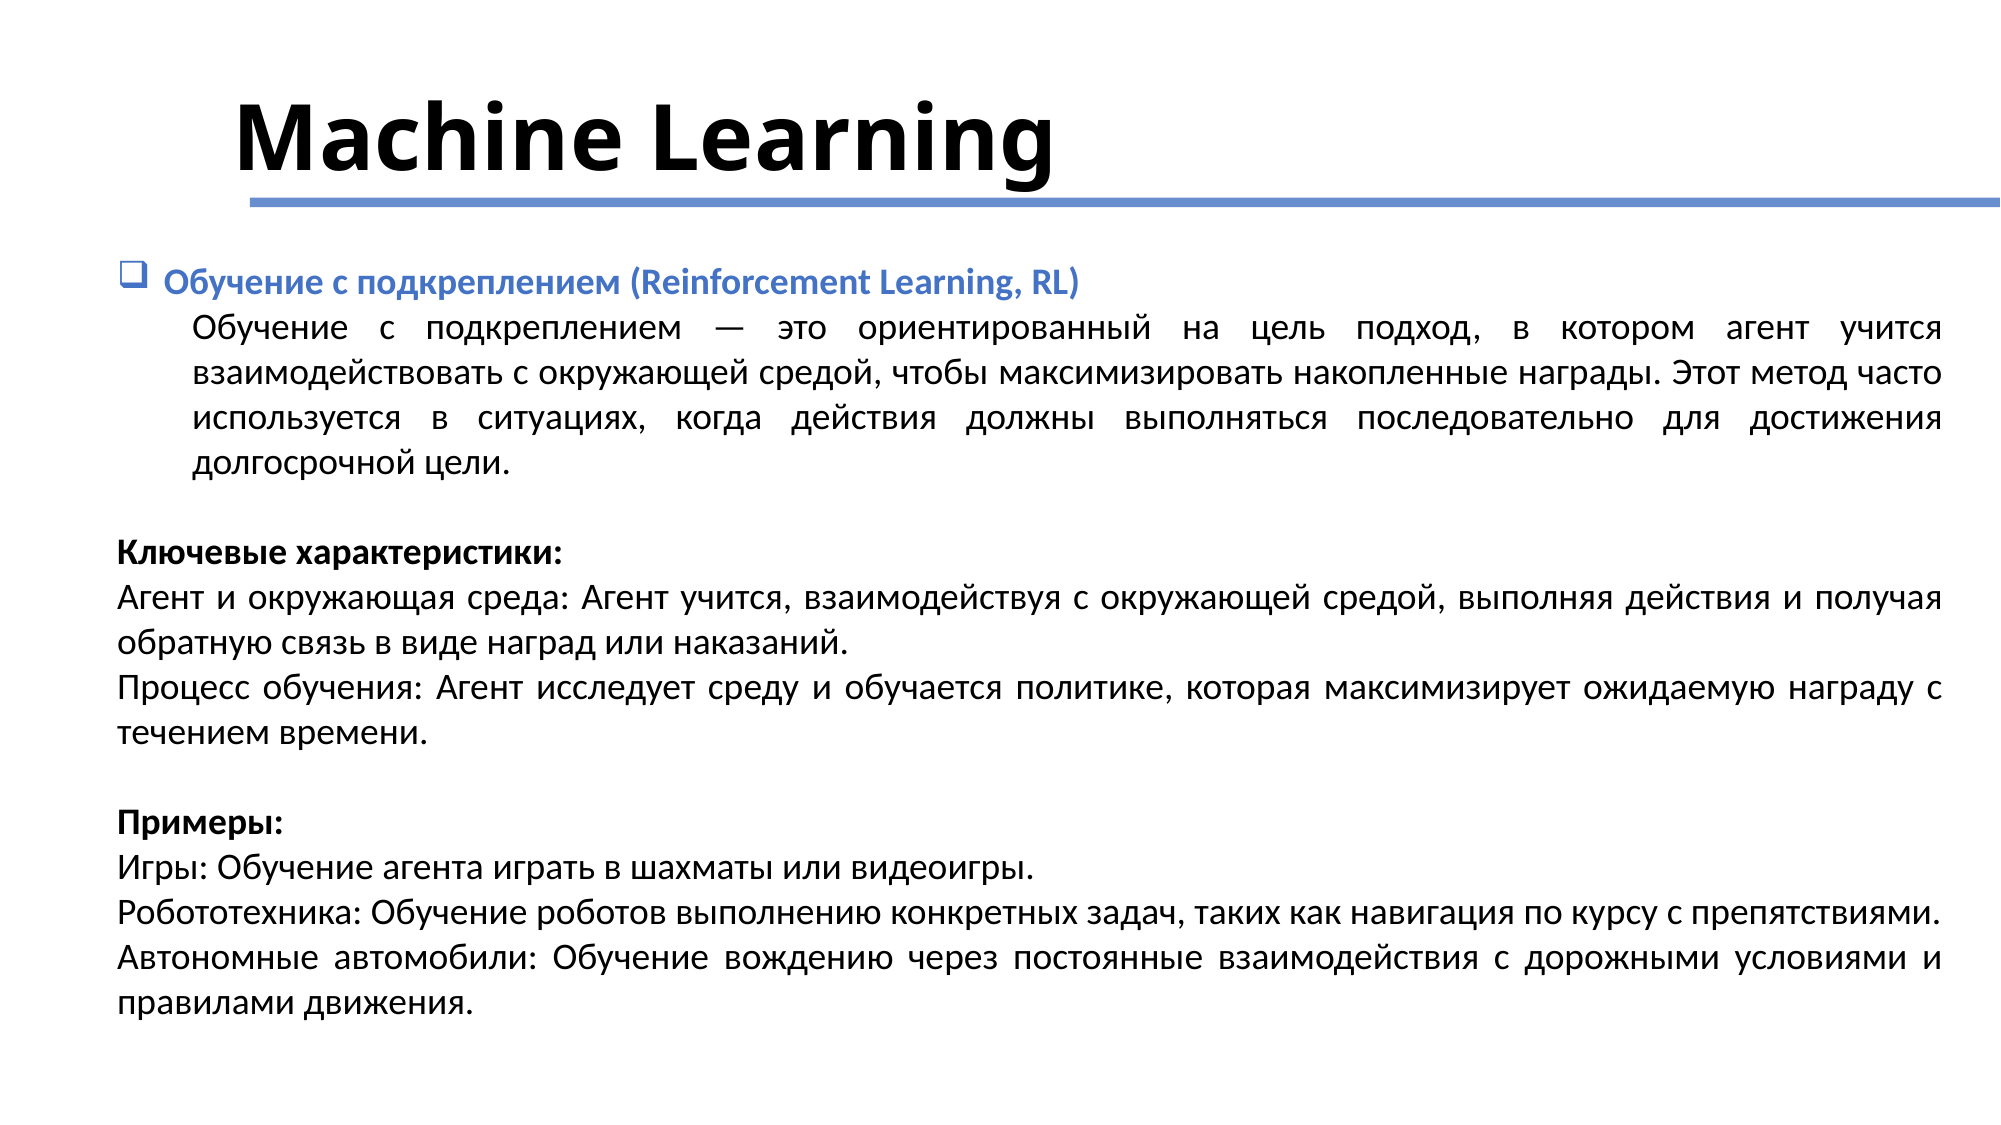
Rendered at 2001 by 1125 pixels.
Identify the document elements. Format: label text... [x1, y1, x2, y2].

text_box Обучение с подкреплением (Reinforcement Learning, RL) Обучение с подкреплением — это ориентированный на цель подход, в котором агент учится взаимодействовать с окружающей средой, чтобы максимизировать накопленные награды. Этот метод часто используется в ситуациях, когда действия должны выполняться последовательно для достижения долгосрочной цели. Ключевые характеристики: Агент и окружающая среда: Агент учится, взаимодействуя с окружающей средой, выполняя действия и получая обратную связь в виде наград или наказаний. Процесс обучения: Агент исследует среду и обучается политике, которая максимизирует ожидаемую награду с течением времени. Примеры: Игры: Обучение агента играть в шахматы или видеоигры. Робототехника: Обучение роботов выполнению конкретных задач, таких как навигация по курсу с препятствиями. Автономные автомобили: Обучение вождению через постоянные взаимодействия с дорожными условиями и правилами движения. [102, 249, 1959, 1030]
title Machine Learning [217, 32, 1512, 250]
